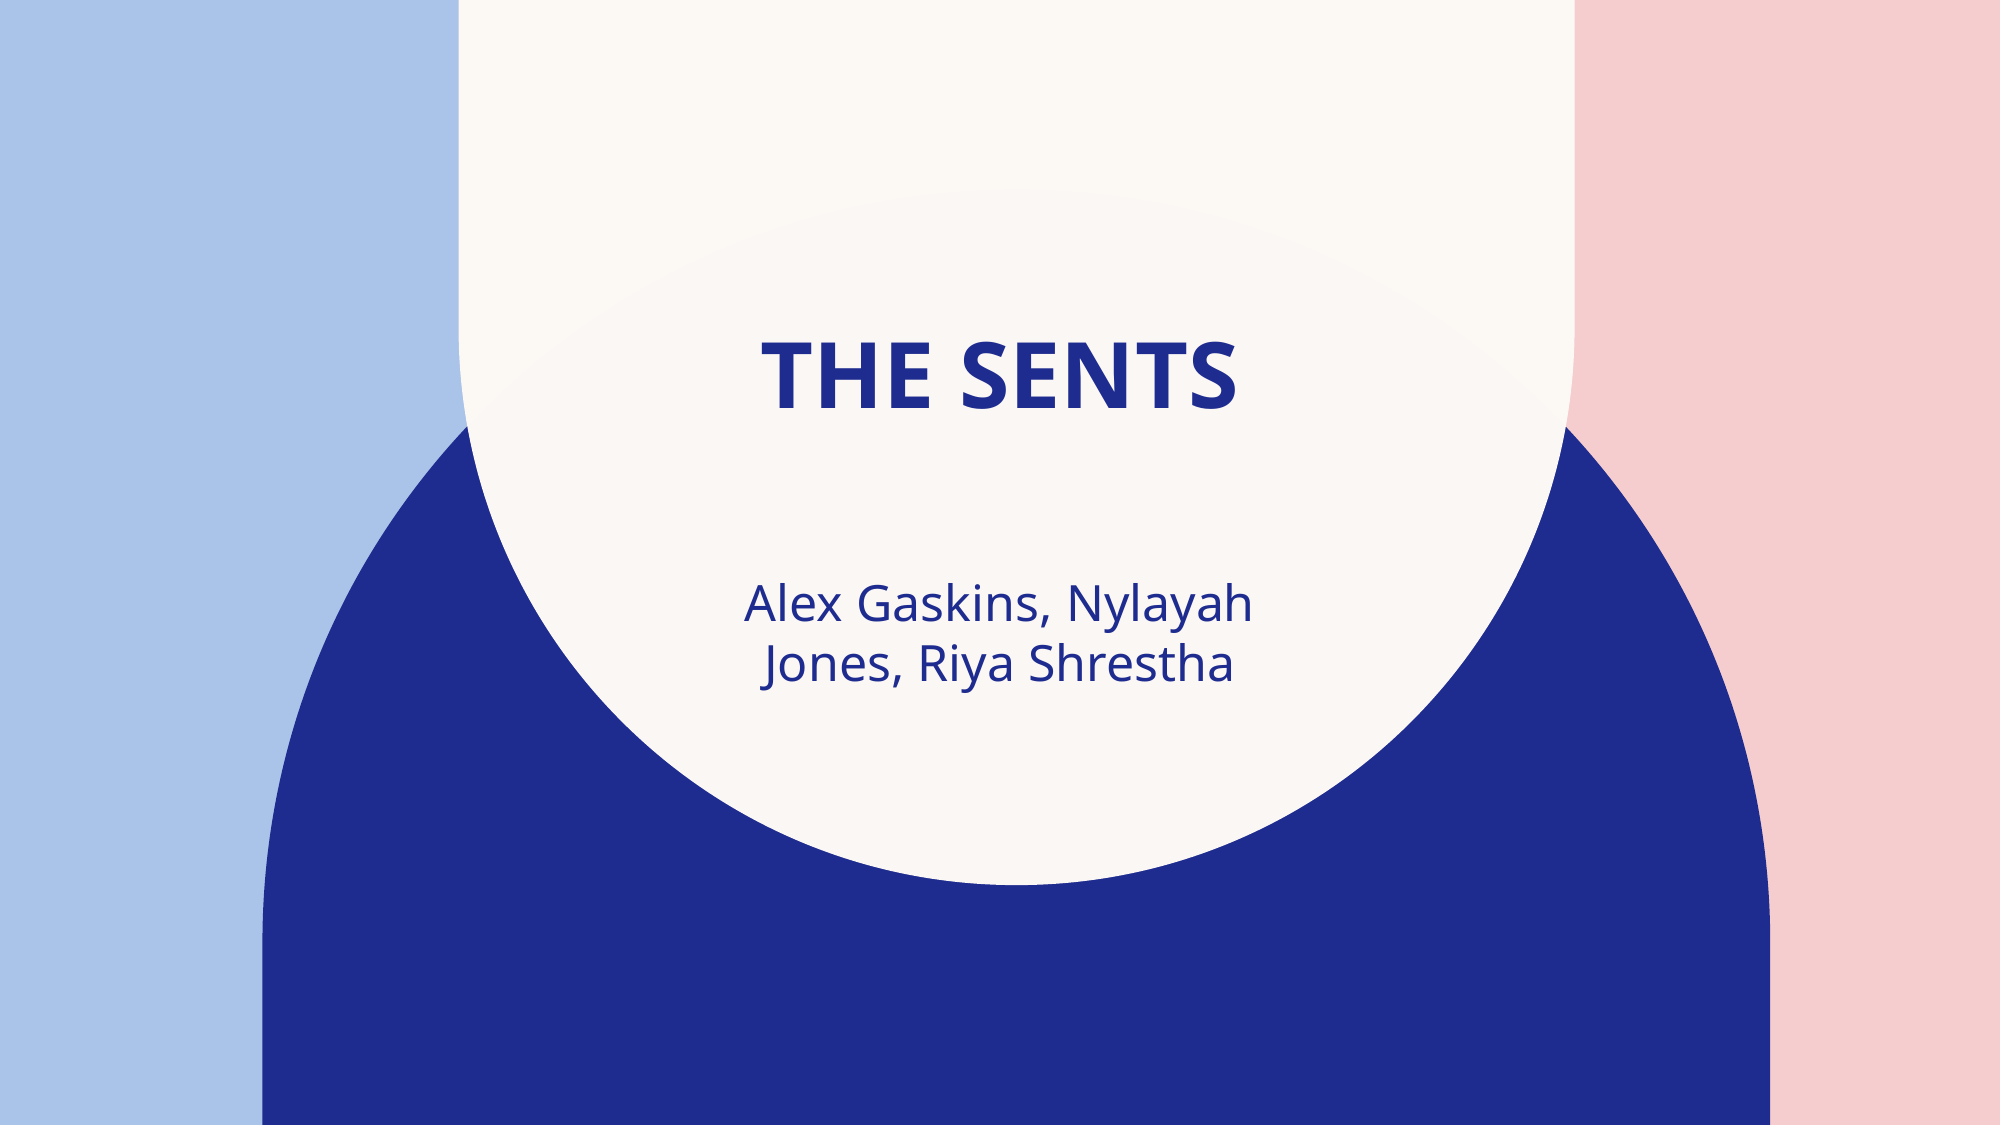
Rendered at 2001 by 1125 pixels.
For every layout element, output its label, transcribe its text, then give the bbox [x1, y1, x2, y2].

subtitle Alex Gaskins, Nylayah Jones, Riya Shrestha [713, 571, 1287, 716]
title THE sents [558, 325, 1442, 527]
